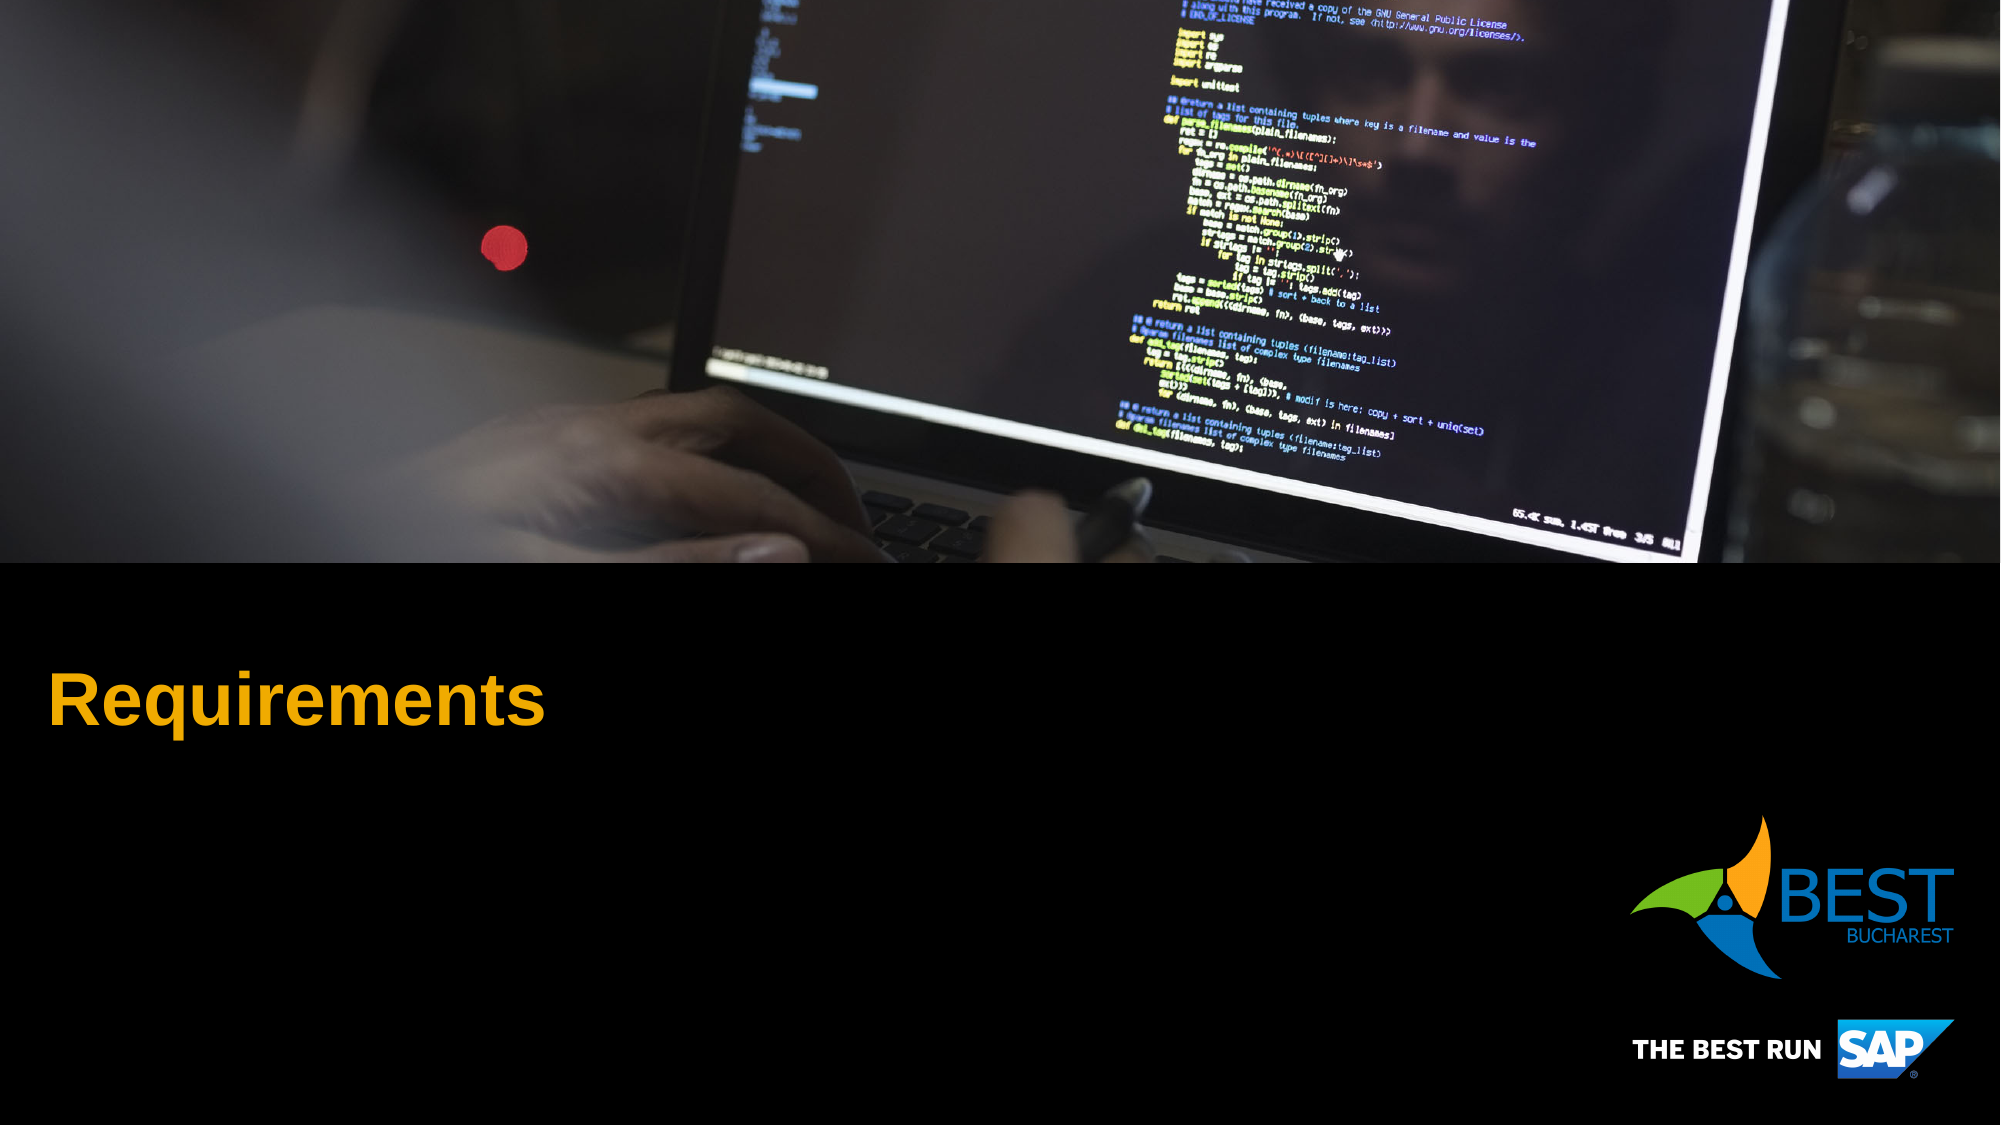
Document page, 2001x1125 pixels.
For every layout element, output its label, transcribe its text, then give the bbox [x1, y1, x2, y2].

picture [0, 0, 2001, 563]
title Requirements [47, 660, 1955, 824]
picture [1632, 1019, 1955, 1079]
picture [1629, 814, 1954, 979]
